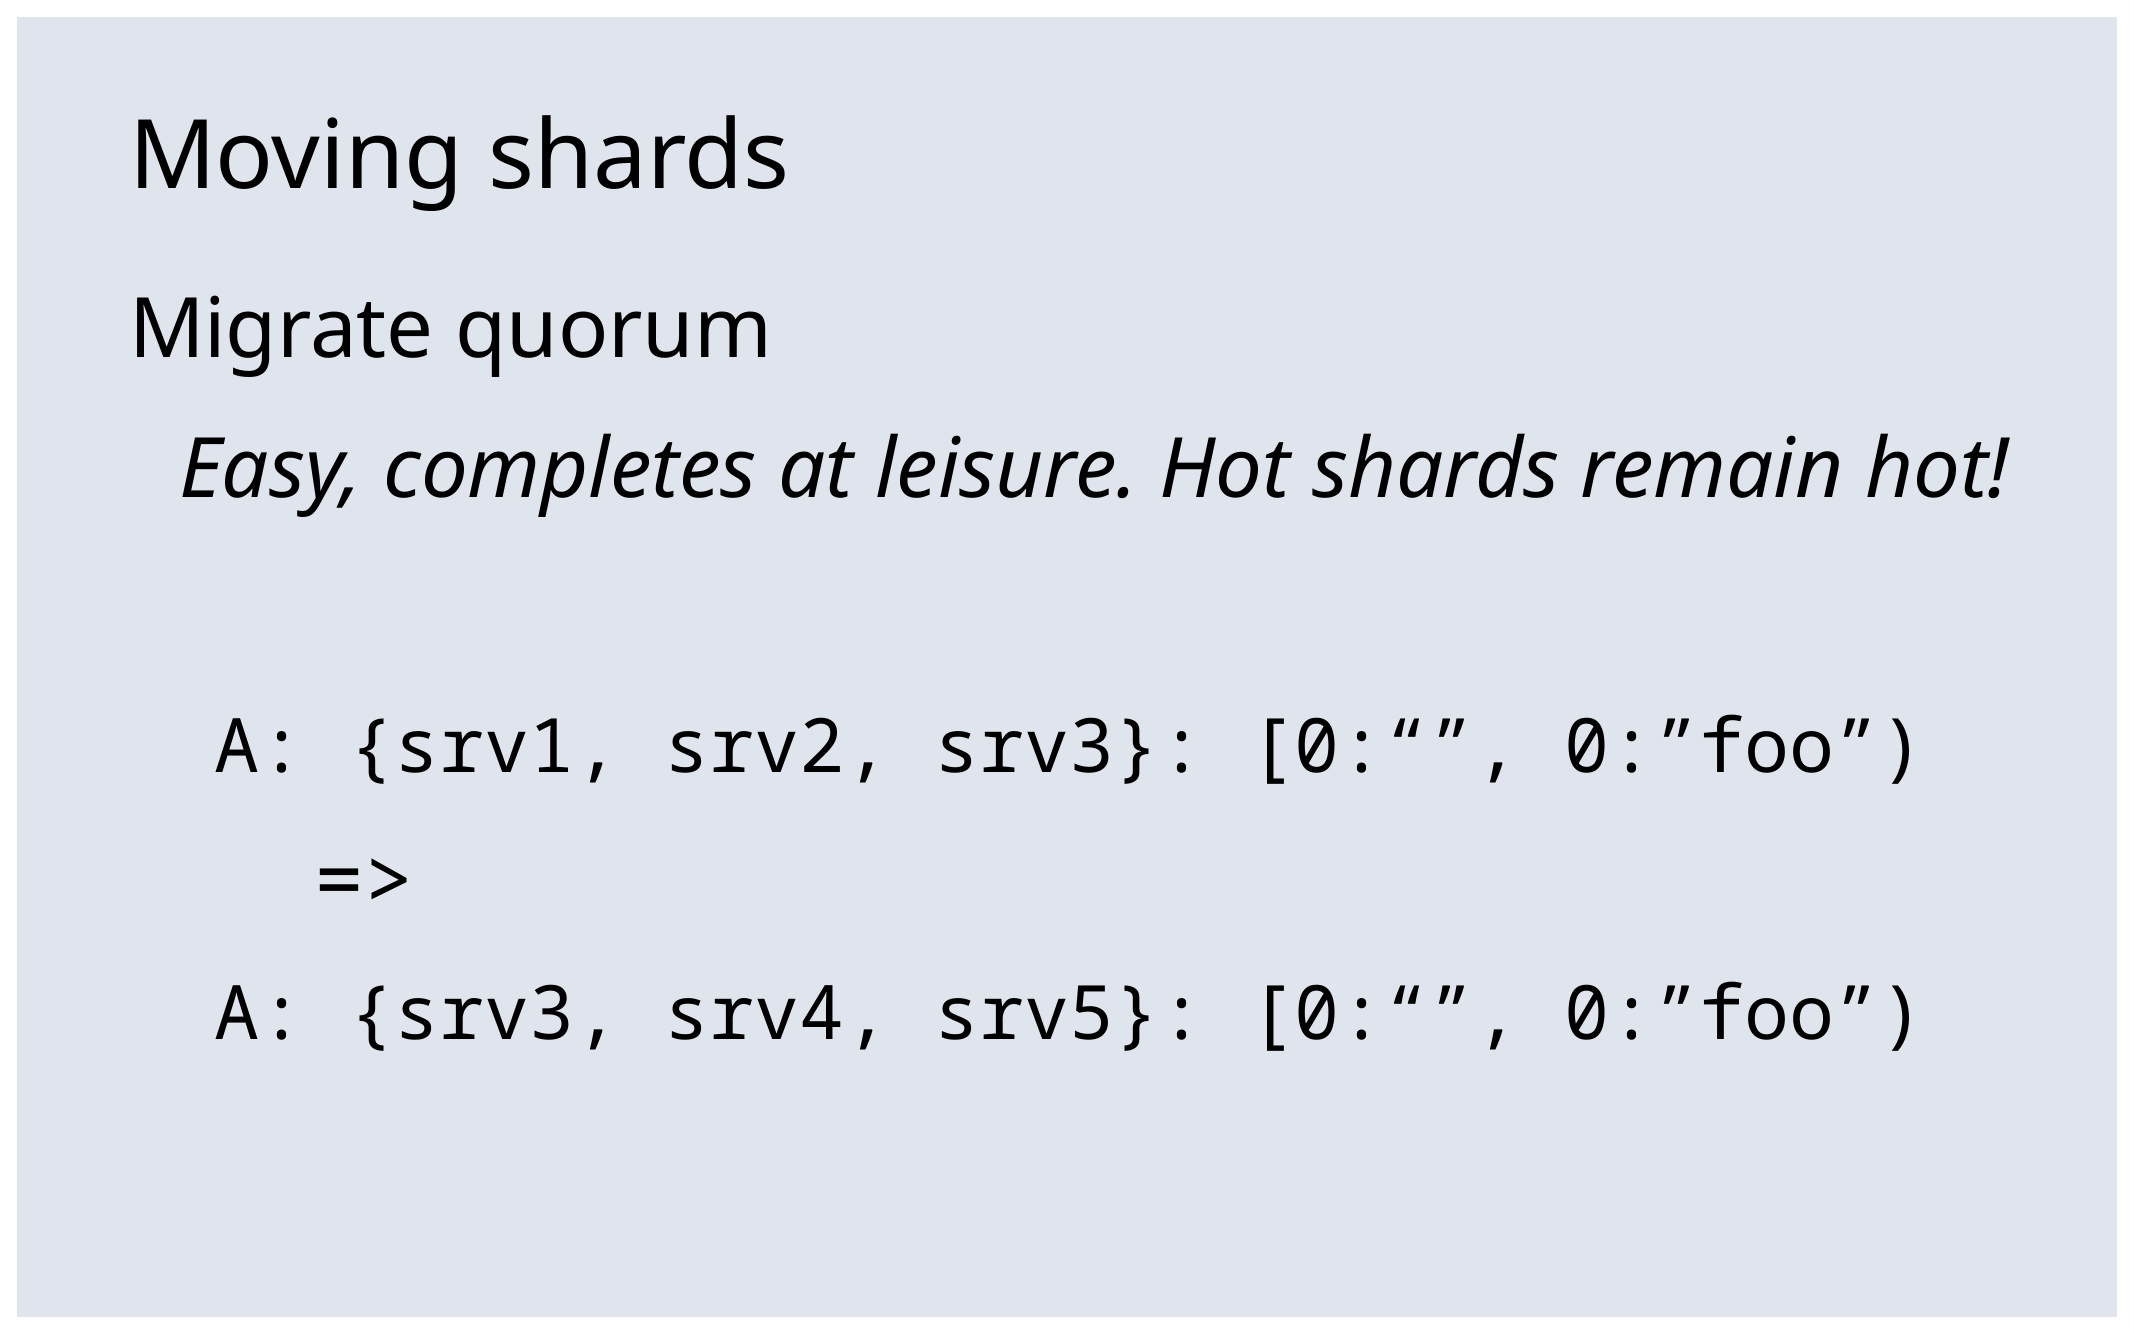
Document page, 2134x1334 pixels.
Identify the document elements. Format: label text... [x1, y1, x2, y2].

title Moving shards [128, 105, 2003, 216]
list Migrate quorum Easy, completes at leisure. Hot shards remain hot! A: {srv1, srv2, srv3}: [0:“”, 0:”foo”) => A: {srv3, srv4, srv5}: [0:“”, 0:”foo”) [128, 264, 2043, 1247]
